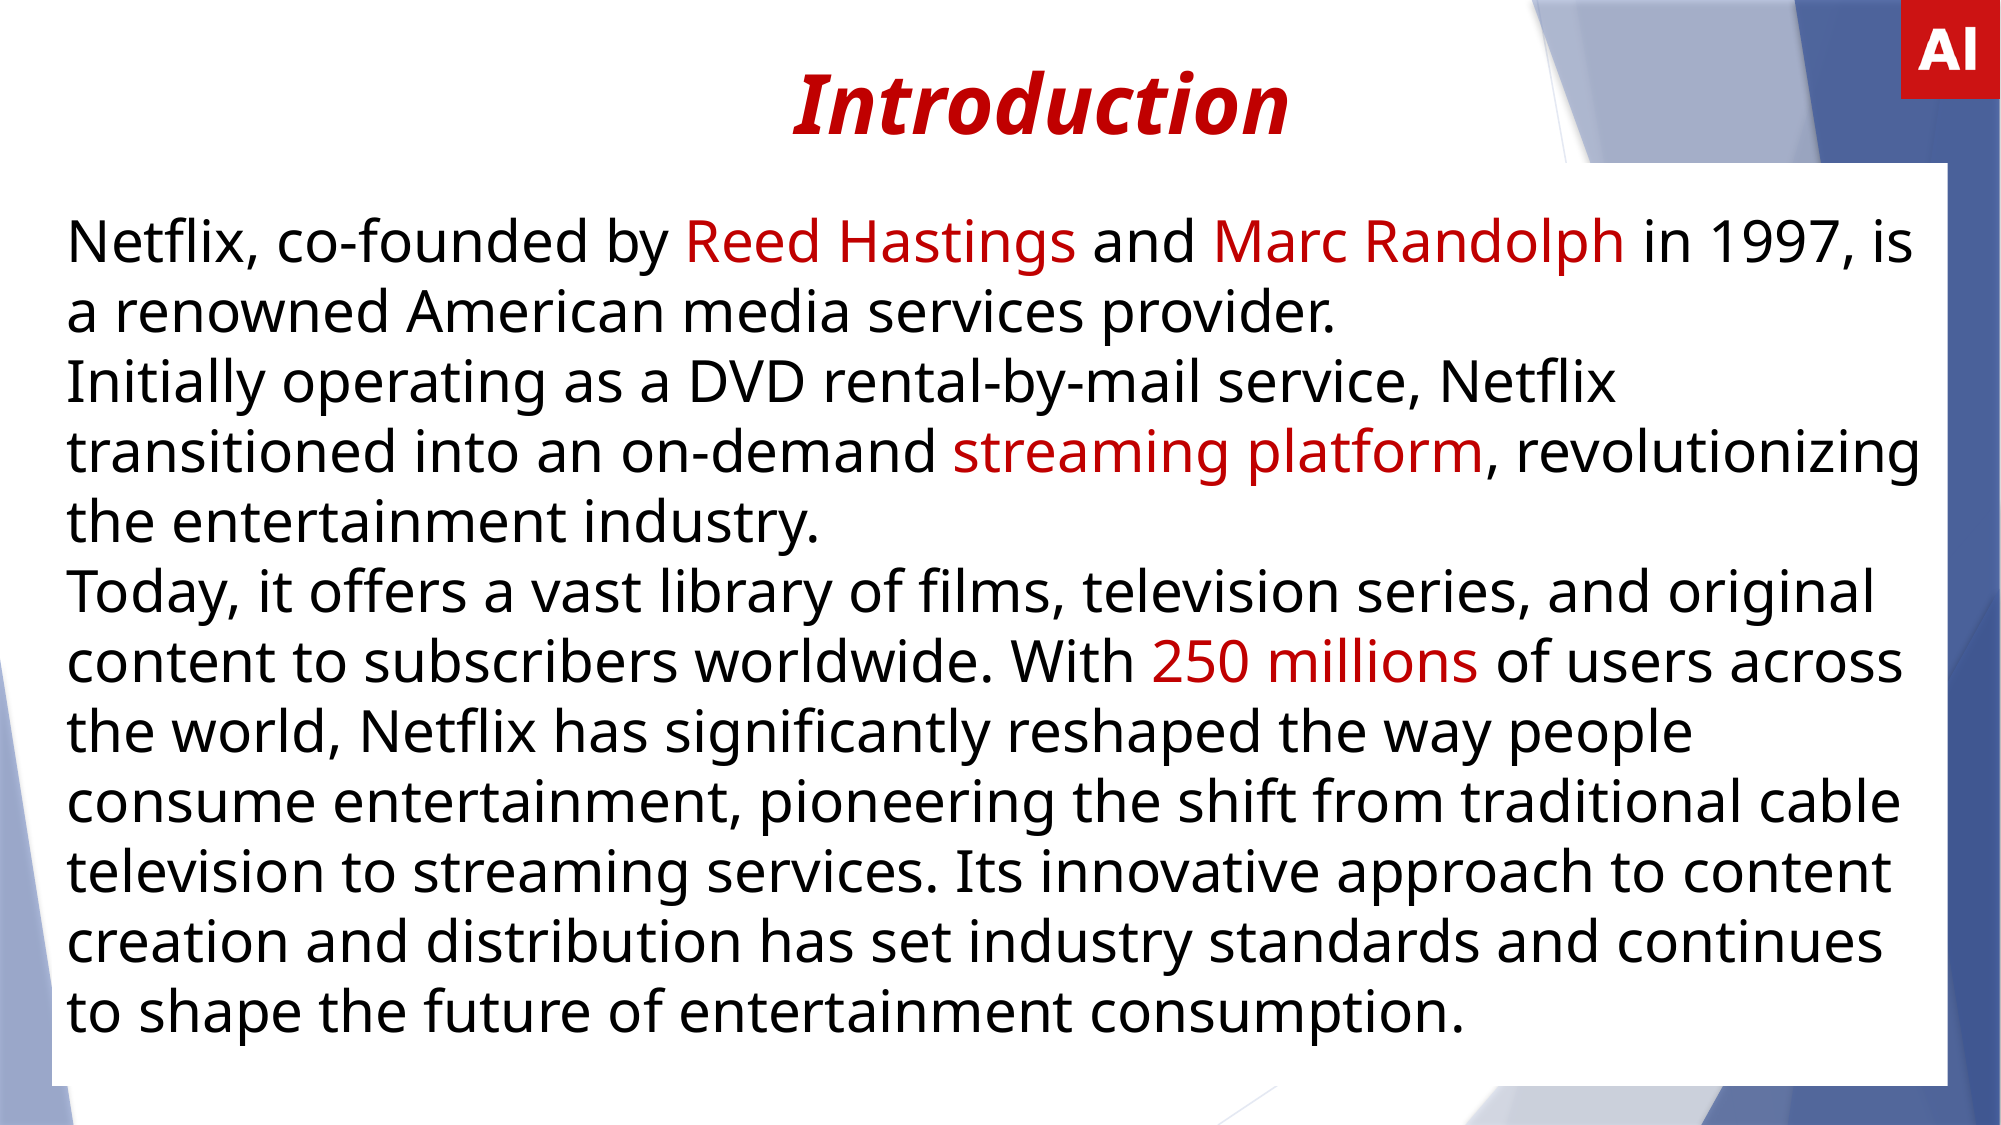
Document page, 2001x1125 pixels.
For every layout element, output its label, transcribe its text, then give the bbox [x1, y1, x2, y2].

text_box Introduction [561, 38, 1525, 161]
text_box Netflix, co-founded by Reed Hastings and Marc Randolph in 1997, is a renowned American media services provider. Initially operating as a DVD rental-by-mail service, Netflix transitioned into an on-demand streaming platform, revolutionizing the entertainment industry. Today, it offers a vast library of films, television series, and original content to subscribers worldwide. With 250 millions of users across the world, Netflix has significantly reshaped the way people consume entertainment, pioneering the shift from traditional cable television to streaming services. Its innovative approach to content creation and distribution has set industry standards and continues to shape the future of entertainment consumption. [51, 161, 1949, 1087]
picture [1900, 0, 2000, 100]
